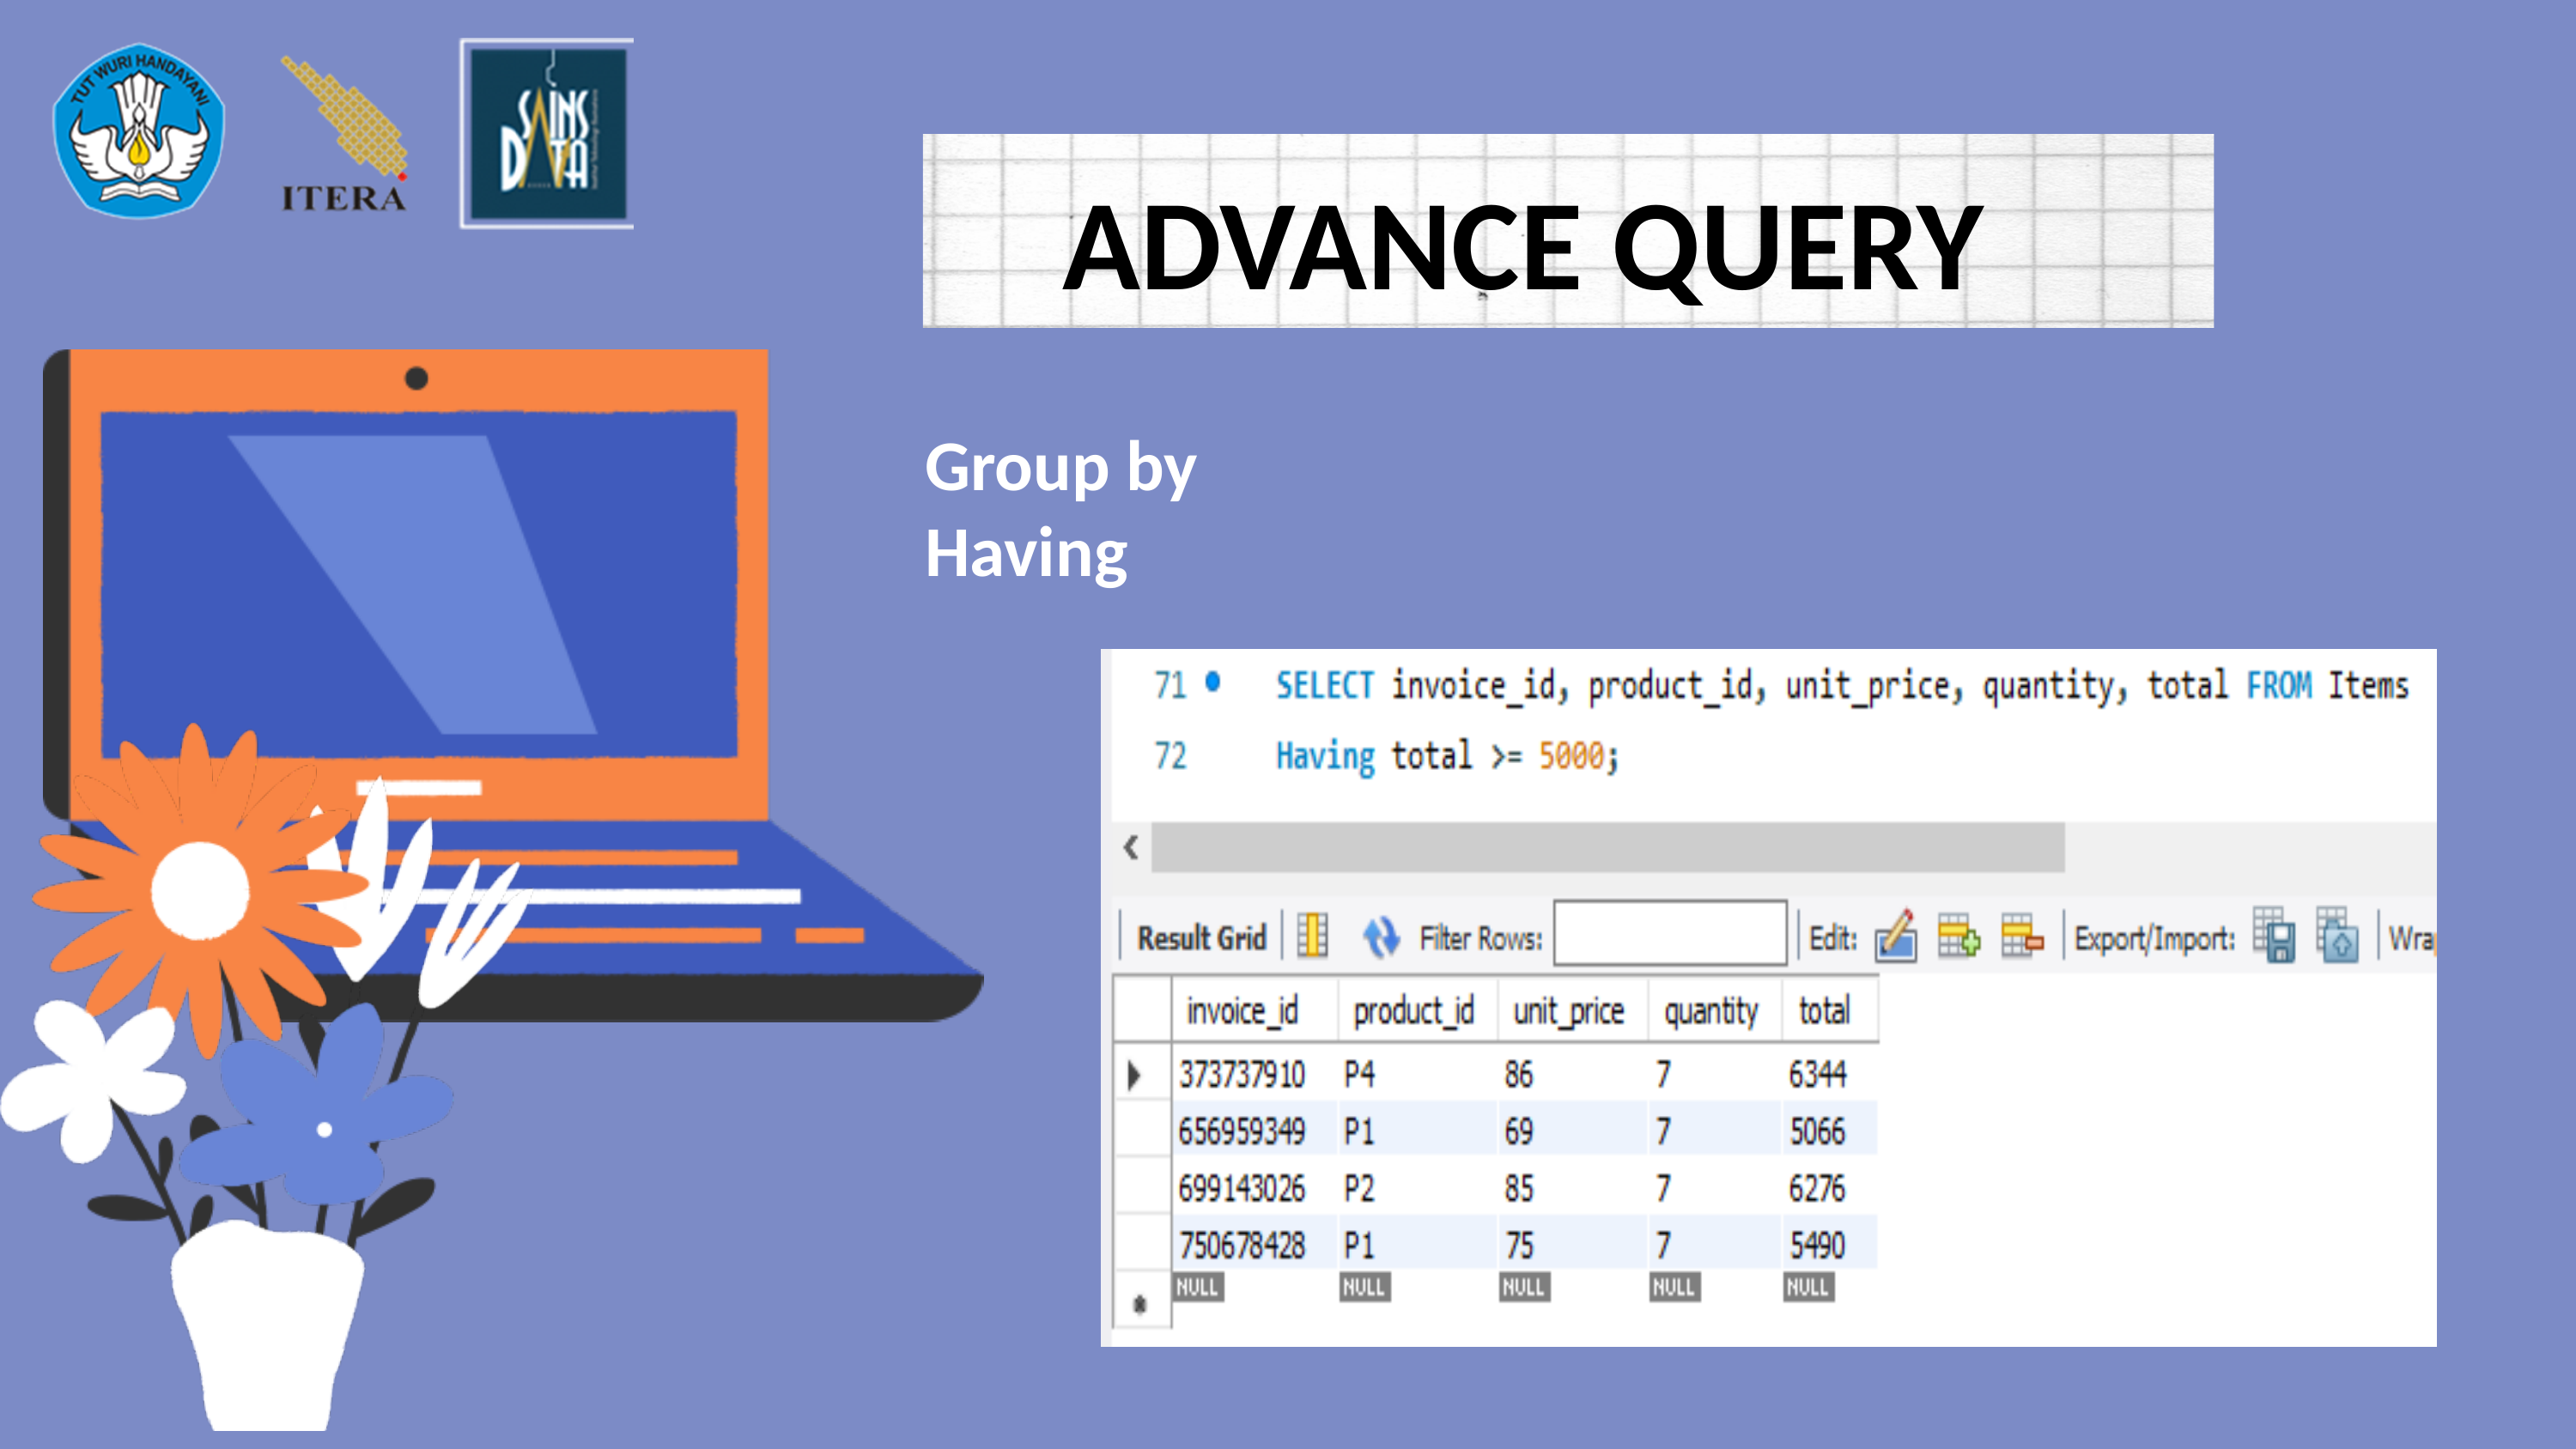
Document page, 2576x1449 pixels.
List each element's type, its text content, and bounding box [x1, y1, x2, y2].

picture [922, 134, 2215, 328]
picture [42, 37, 634, 231]
text_box Group by Having [987, 413, 1212, 597]
picture [1100, 648, 2437, 1347]
picture [0, 349, 984, 1431]
